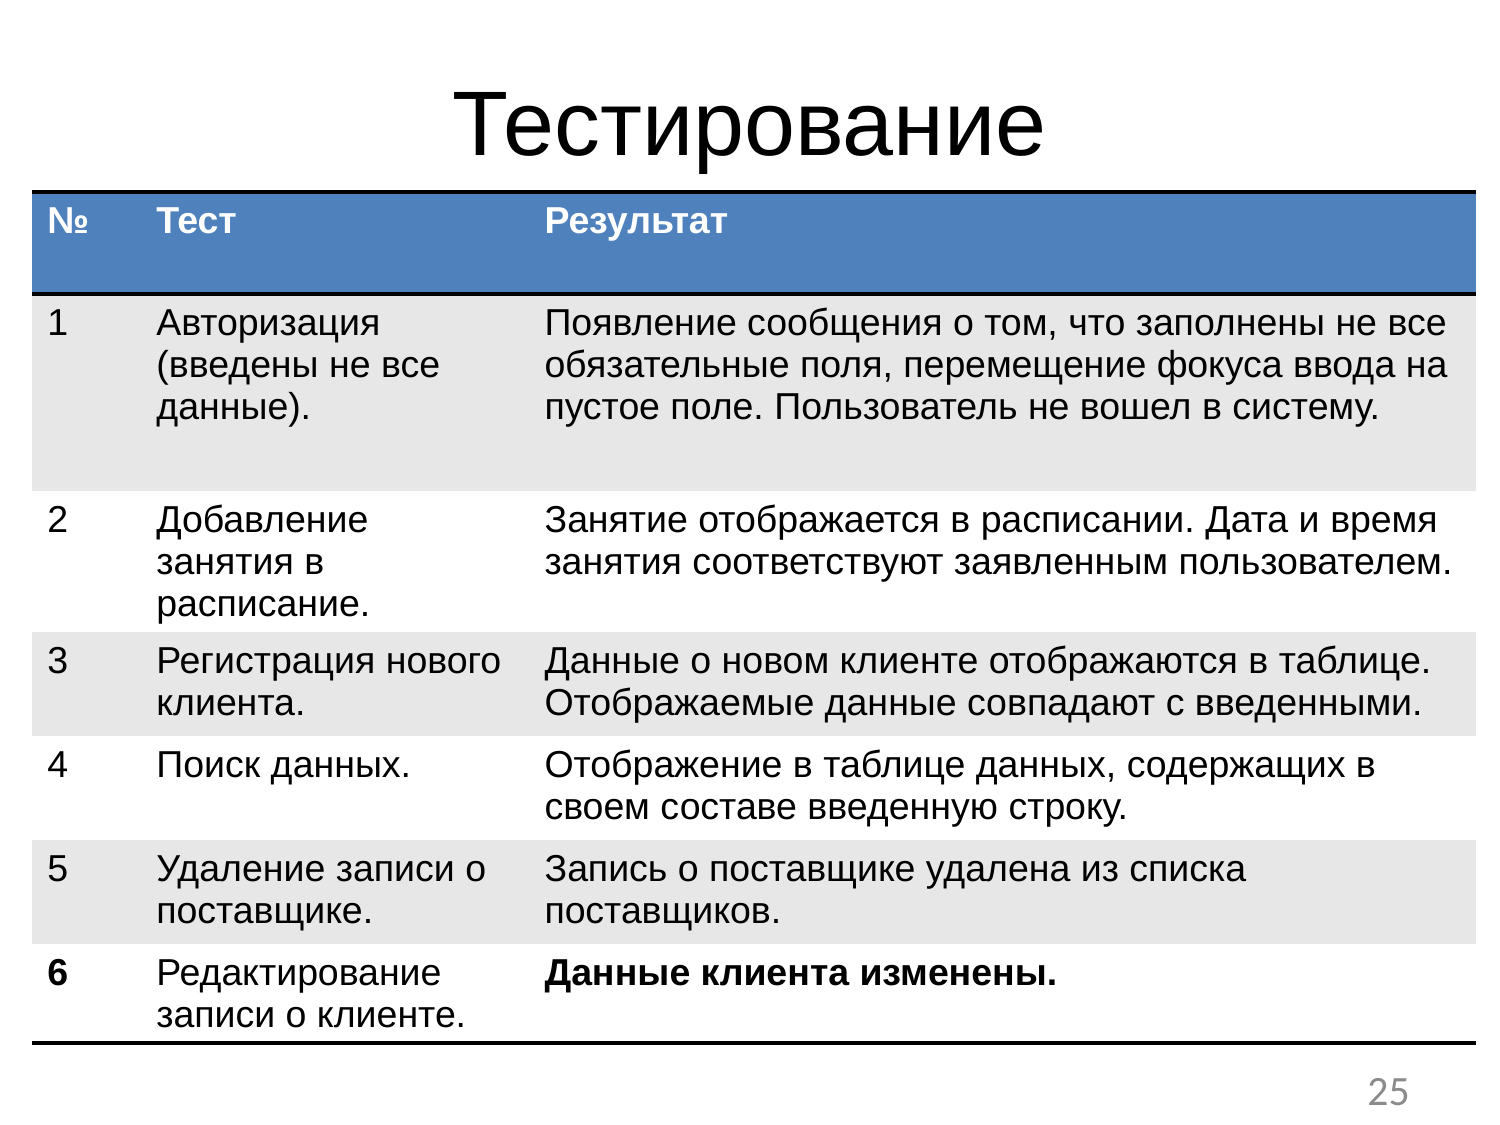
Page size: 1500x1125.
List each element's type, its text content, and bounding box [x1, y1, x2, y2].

table_cell Данные клиента изменены. [530, 944, 1476, 1041]
table_cell Регистрация нового клиента. [142, 632, 530, 736]
table_cell Запись о поставщике удалена из списка поставщиков. [530, 840, 1476, 944]
table_cell Появление сообщения о том, что заполнены не все обязательные поля, перемещение фокуса ввода на пустое поле. Пользователь не вошел в систему. [530, 296, 1476, 491]
table_cell Поиск данных. [142, 736, 530, 840]
table_cell 6 [32, 944, 142, 1041]
title Тестирование [75, 45, 1425, 190]
table_cell Занятие отображается в расписании. Дата и время занятия соответствуют заявленным пользователем. [530, 491, 1476, 632]
table_cell 1 [32, 296, 142, 491]
table_cell 3 [32, 632, 142, 736]
table_cell Добавление занятия в расписание. [142, 491, 530, 632]
slide_number 25 [1074, 1059, 1425, 1120]
table_cell Данные о новом клиенте отображаются в таблице. Отображаемые данные совпадают с введенными. [530, 632, 1476, 736]
table_cell Отображение в таблице данных, содержащих в своем составе введенную строку. [530, 736, 1476, 840]
table_cell Редактирование записи о клиенте. [142, 944, 530, 1041]
table_header Результат [530, 194, 1476, 292]
table_cell 5 [32, 840, 142, 944]
table_cell 4 [32, 736, 142, 840]
table_header № [32, 194, 142, 292]
table_cell Удаление записи о поставщике. [142, 840, 530, 944]
table_cell 2 [32, 491, 142, 632]
table_header Тест [142, 194, 530, 292]
table_cell Авторизация (введены не все данные). [142, 296, 530, 491]
